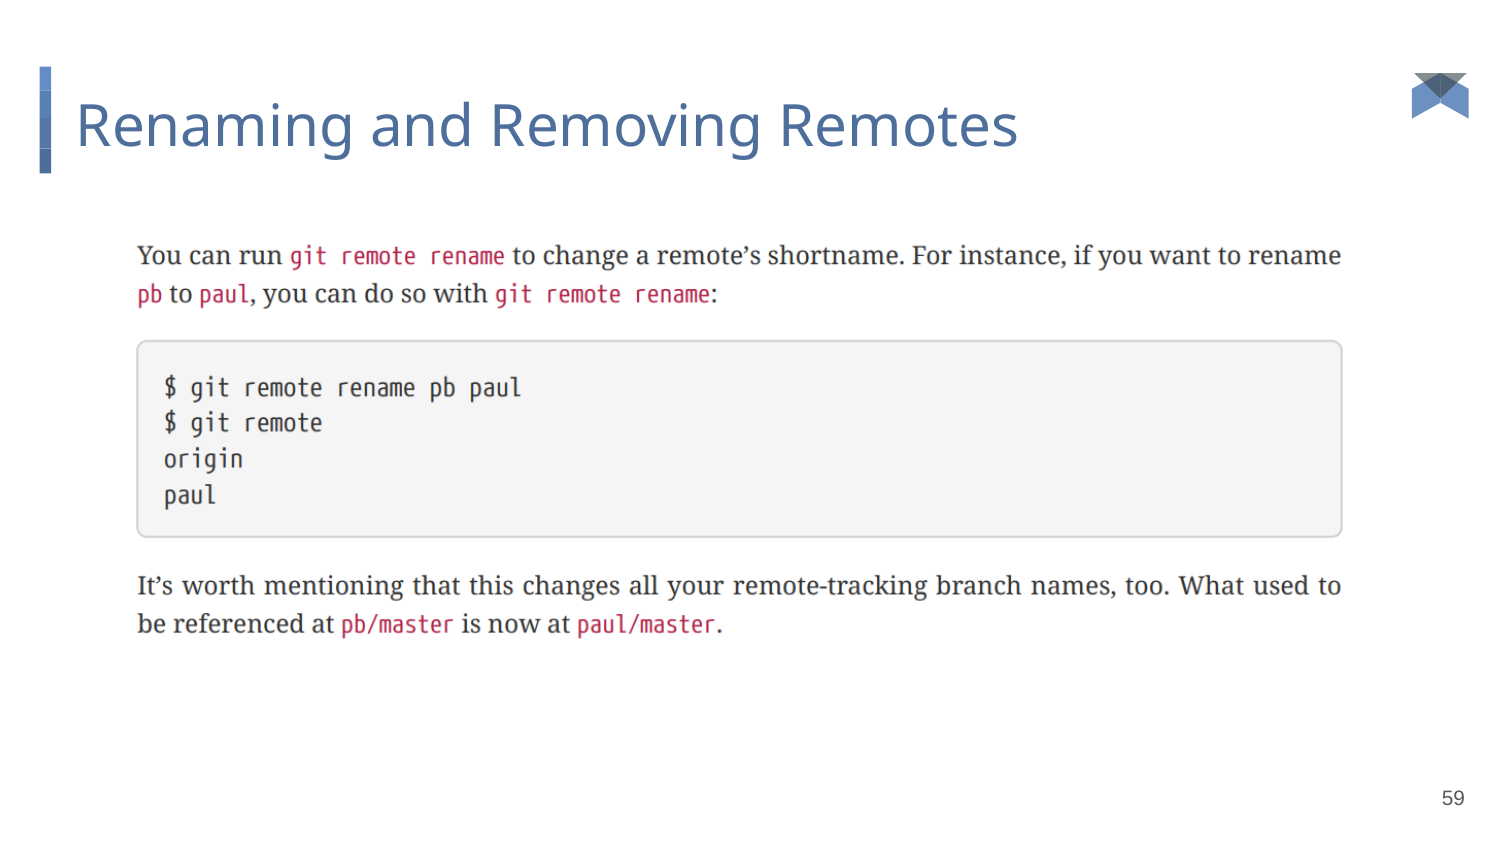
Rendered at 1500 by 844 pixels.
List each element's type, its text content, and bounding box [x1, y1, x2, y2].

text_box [1417, 67, 1464, 125]
slide_number 59 [1389, 764, 1480, 830]
picture [128, 224, 1350, 645]
title Renaming and Removing Remotes [60, 72, 1449, 167]
